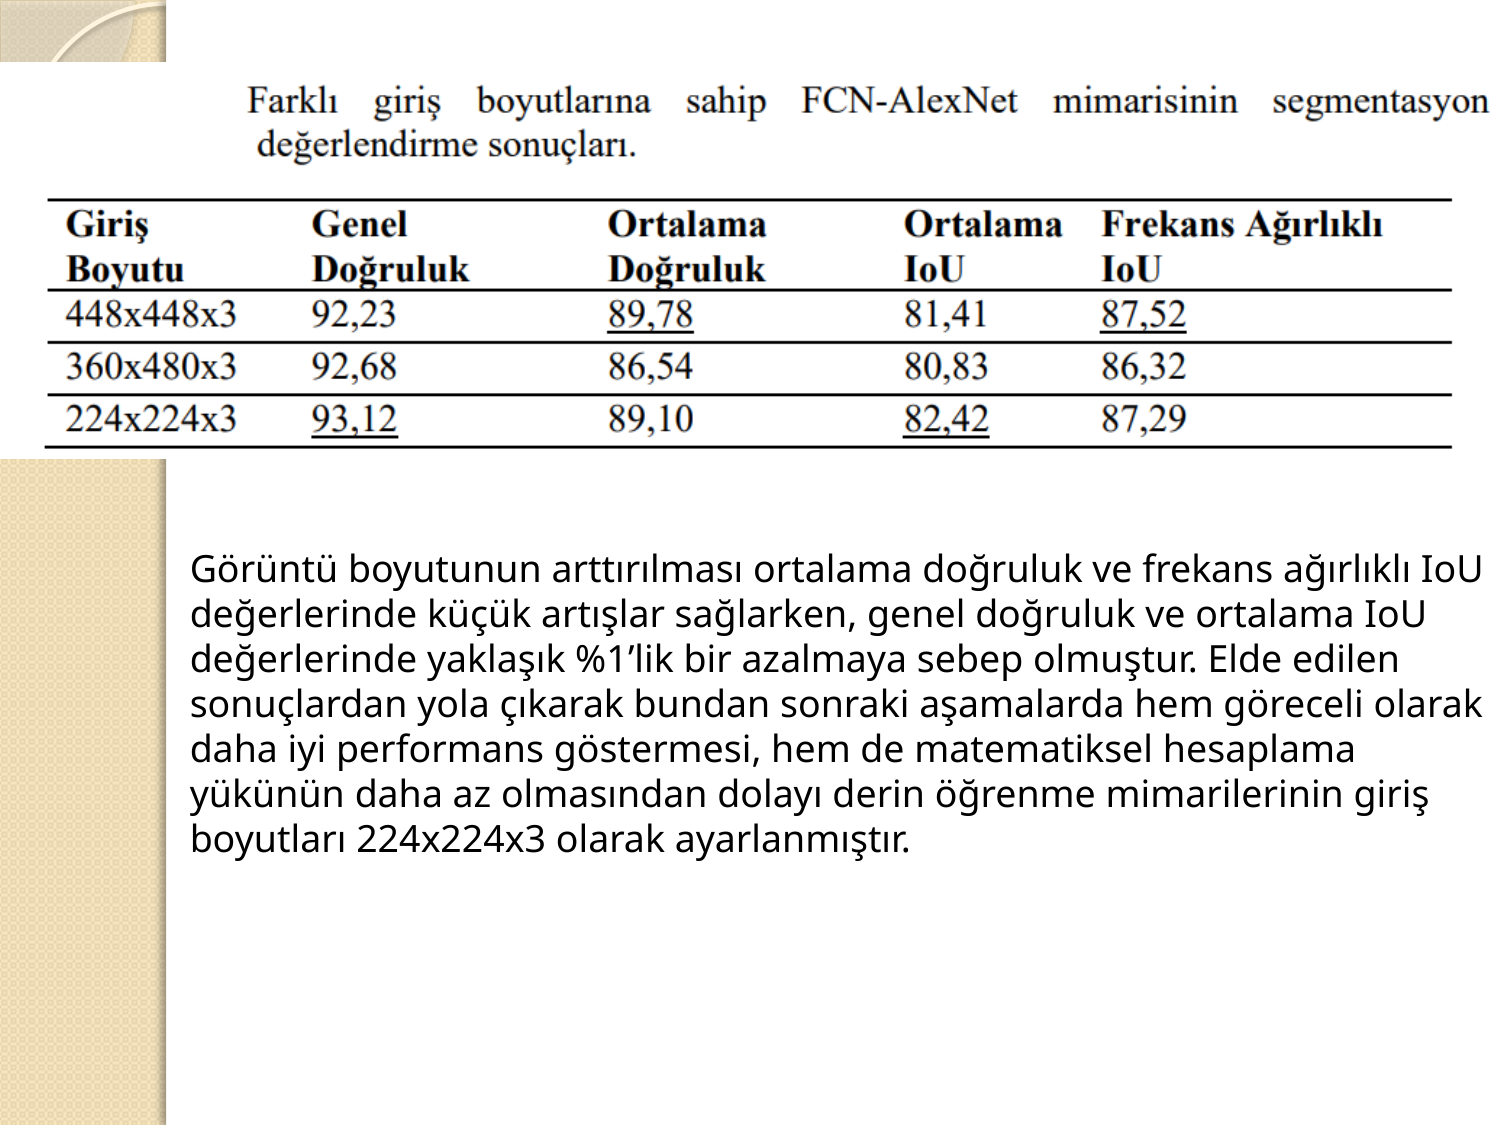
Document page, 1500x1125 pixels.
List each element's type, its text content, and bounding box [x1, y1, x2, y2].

text_box Görüntü boyutunun arttırılması ortalama doğruluk ve frekans ağırlıklı IoU değerlerinde küçük artışlar sağlarken, genel doğruluk ve ortalama IoU değerlerinde yaklaşık %1’lik bir azalmaya sebep olmuştur. Elde edilen sonuçlardan yola çıkarak bundan sonraki aşamalarda hem göreceli olarak daha iyi performans göstermesi, hem de matematiksel hesaplama yükünün daha az olmasından dolayı derin öğrenme mimarilerinin giriş boyutları 224x224x3 olarak ayarlanmıştır. [174, 537, 1500, 868]
picture [0, 62, 1500, 459]
